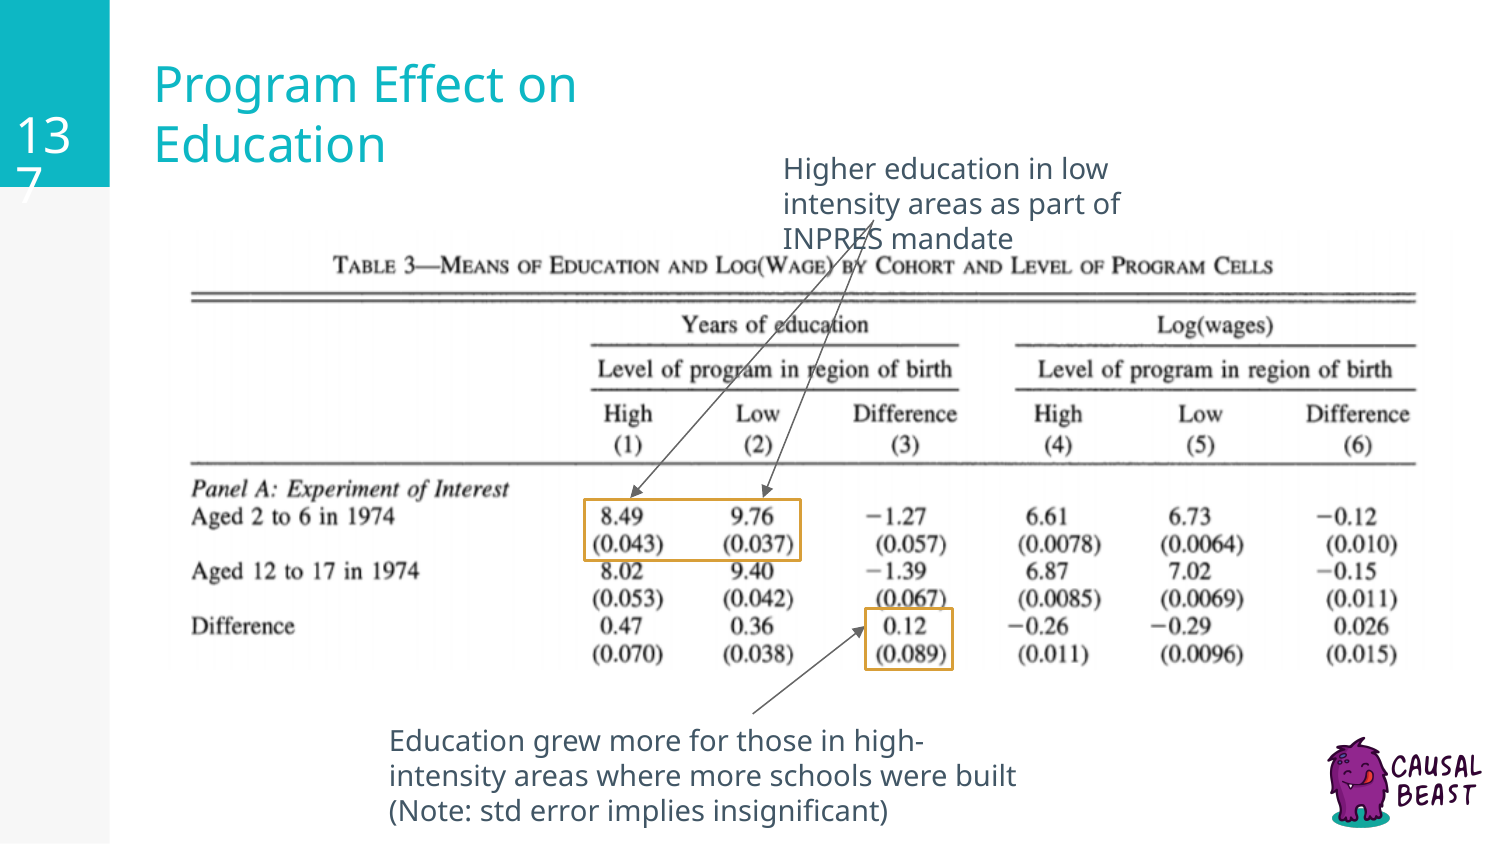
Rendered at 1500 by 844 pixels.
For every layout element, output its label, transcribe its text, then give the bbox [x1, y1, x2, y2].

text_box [762, 219, 874, 499]
text_box Education grew more for those in high‐intensity areas where more schools were built (Note: std error implies insignificant) [374, 707, 1056, 756]
text_box Higher education in low intensity areas as part of INPRES mandate [767, 135, 1243, 183]
title Program Effect on Education [138, 0, 722, 188]
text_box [752, 625, 866, 715]
picture [162, 225, 1468, 670]
picture [1304, 722, 1500, 842]
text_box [629, 222, 759, 499]
slide_number ‹#› [0, 0, 110, 187]
